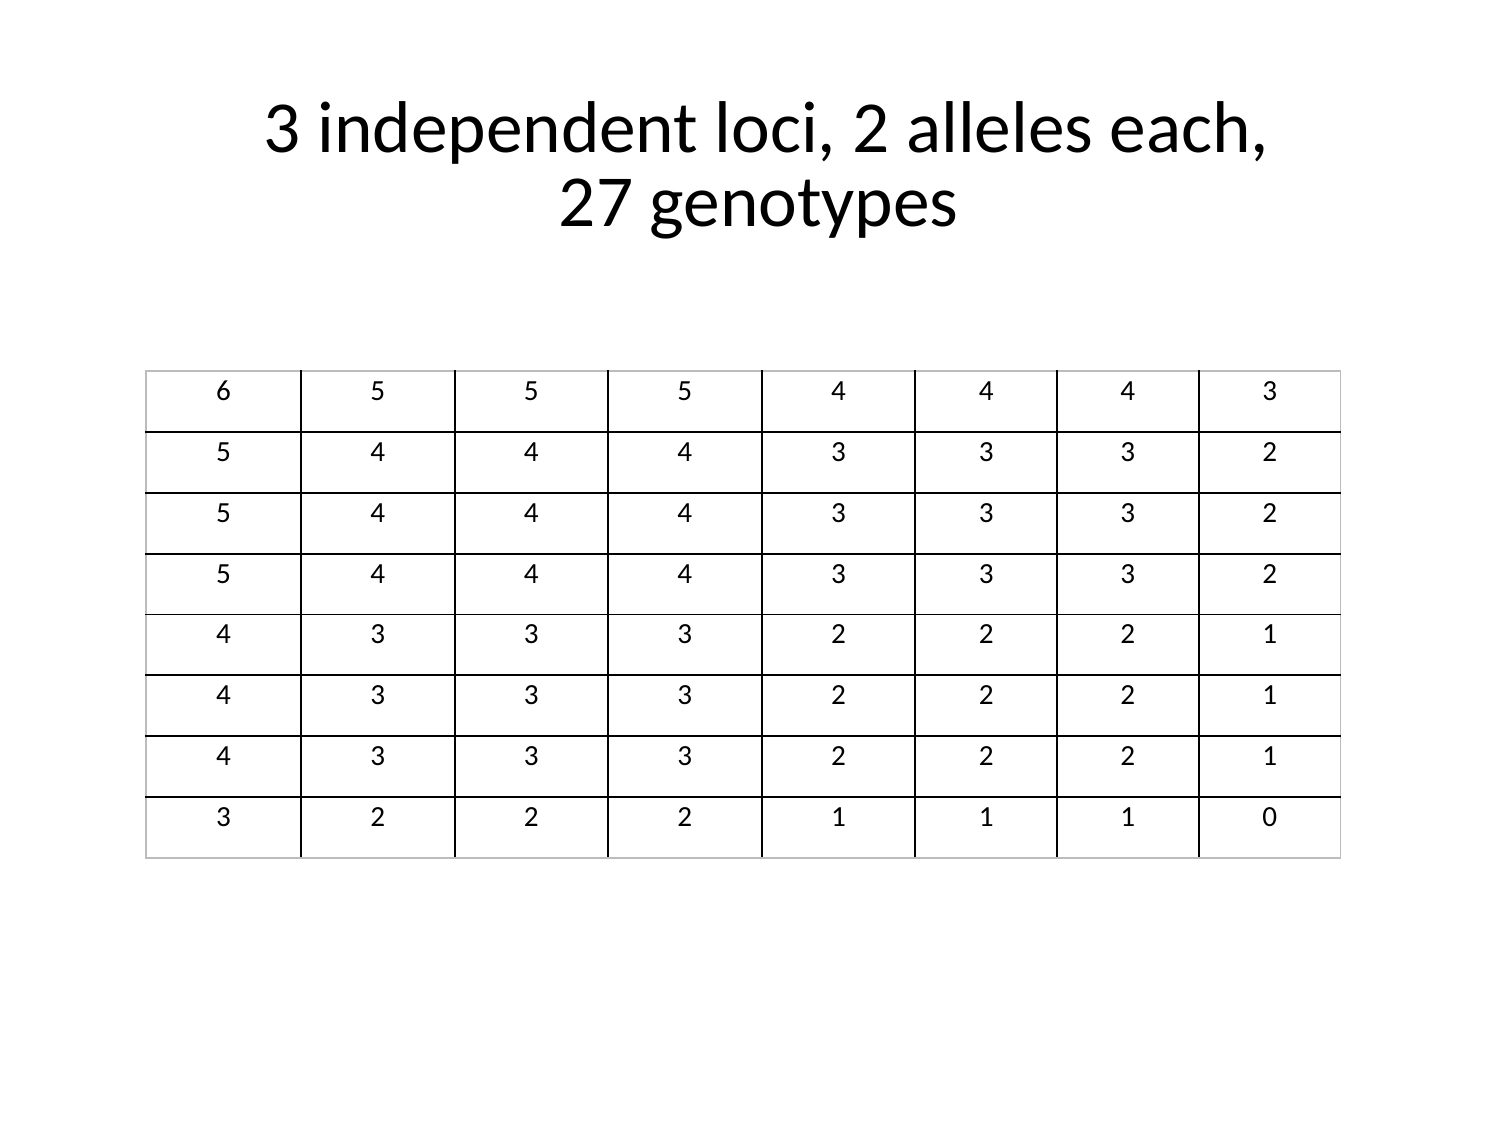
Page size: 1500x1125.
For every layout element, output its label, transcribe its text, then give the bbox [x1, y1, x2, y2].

table_header 5 [456, 372, 607, 431]
table_cell 4 [609, 433, 761, 492]
table_cell 4 [456, 433, 607, 492]
table_cell 3 [1058, 433, 1198, 492]
table_cell 3 [916, 433, 1056, 492]
table_cell 3 [1058, 555, 1198, 614]
table_header 5 [302, 372, 454, 431]
table_header 3 [1200, 372, 1340, 431]
table_cell 4 [302, 555, 454, 614]
table_cell 3 [916, 494, 1056, 553]
table_cell 3 [302, 615, 454, 674]
table_header 4 [763, 372, 914, 431]
table_cell 4 [609, 494, 761, 553]
table_cell 4 [609, 555, 761, 614]
table_cell 3 [609, 737, 761, 796]
table_cell 5 [147, 433, 300, 492]
table_cell 3 [763, 433, 914, 492]
table_cell 2 [302, 798, 454, 857]
text_box 3 independent loci, 2 alleles each, 27 genotypes [100, 89, 1451, 253]
table_cell 2 [1200, 433, 1340, 492]
table_cell 5 [147, 494, 300, 553]
table_cell 2 [763, 615, 914, 674]
table_cell 2 [916, 737, 1056, 796]
table_cell 3 [147, 798, 300, 857]
table_cell 3 [763, 555, 914, 614]
table_cell 1 [1200, 615, 1340, 674]
table_header 6 [147, 372, 300, 431]
table_cell 2 [456, 798, 607, 857]
table_cell 2 [1058, 676, 1198, 735]
table_cell 3 [456, 737, 607, 796]
table_cell 2 [1200, 555, 1340, 614]
table_cell 1 [763, 798, 914, 857]
table_cell 2 [1058, 615, 1198, 674]
table_cell 1 [1200, 676, 1340, 735]
table_cell 2 [609, 798, 761, 857]
table_cell 3 [302, 676, 454, 735]
table_cell 2 [1058, 737, 1198, 796]
table_cell 3 [916, 555, 1056, 614]
table_cell 2 [916, 615, 1056, 674]
table_cell 4 [147, 737, 300, 796]
table_cell 3 [456, 615, 607, 674]
table_cell 3 [1058, 494, 1198, 553]
table_cell 4 [147, 615, 300, 674]
table_cell 4 [456, 494, 607, 553]
table_cell 1 [1200, 737, 1340, 796]
table_cell 3 [763, 494, 914, 553]
table_cell 3 [456, 676, 607, 735]
table_cell 2 [763, 737, 914, 796]
table_cell 4 [302, 433, 454, 492]
table_cell 3 [609, 615, 761, 674]
table_cell 3 [302, 737, 454, 796]
table_cell 3 [609, 676, 761, 735]
table_cell 2 [763, 676, 914, 735]
table_header 4 [1058, 372, 1198, 431]
table_header 5 [609, 372, 761, 431]
table_cell 1 [1058, 798, 1198, 857]
table_cell 4 [302, 494, 454, 553]
table_cell 5 [147, 555, 300, 614]
table_header 4 [916, 372, 1056, 431]
table_cell 0 [1200, 798, 1340, 857]
table_cell 2 [1200, 494, 1340, 553]
table_cell 2 [916, 676, 1056, 735]
table_cell 1 [916, 798, 1056, 857]
table_cell 4 [147, 676, 300, 735]
table_cell 4 [456, 555, 607, 614]
